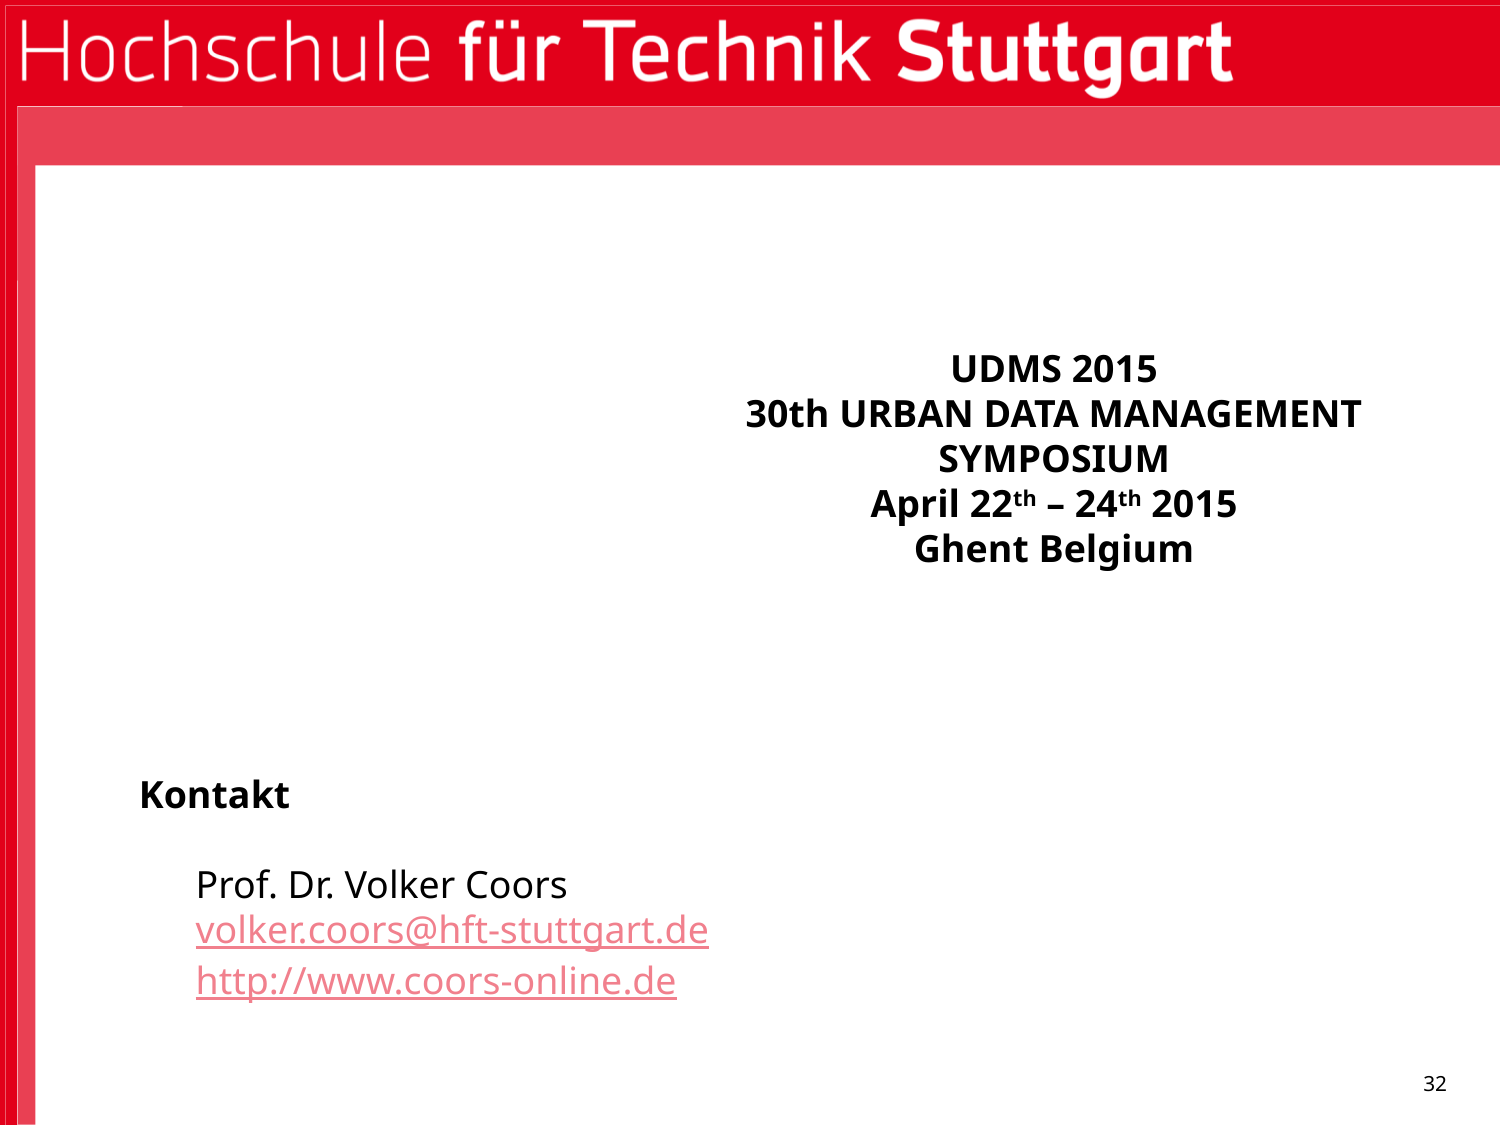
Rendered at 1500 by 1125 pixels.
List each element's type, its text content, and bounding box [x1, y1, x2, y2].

picture [6, 6, 1500, 1125]
text_box Kontakt Prof. Dr. Volker Coors volker.coors@hft-stuttgart.de http://www.coors-online.de [123, 763, 874, 1015]
text_box UDMS 2015 30th URBAN DATA MANAGEMENT SYMPOSIUM April 22th – 24th 2015 Ghent Belgium [679, 338, 1430, 578]
slide_number 32 [1399, 1070, 1447, 1094]
picture [0, 0, 1500, 1125]
